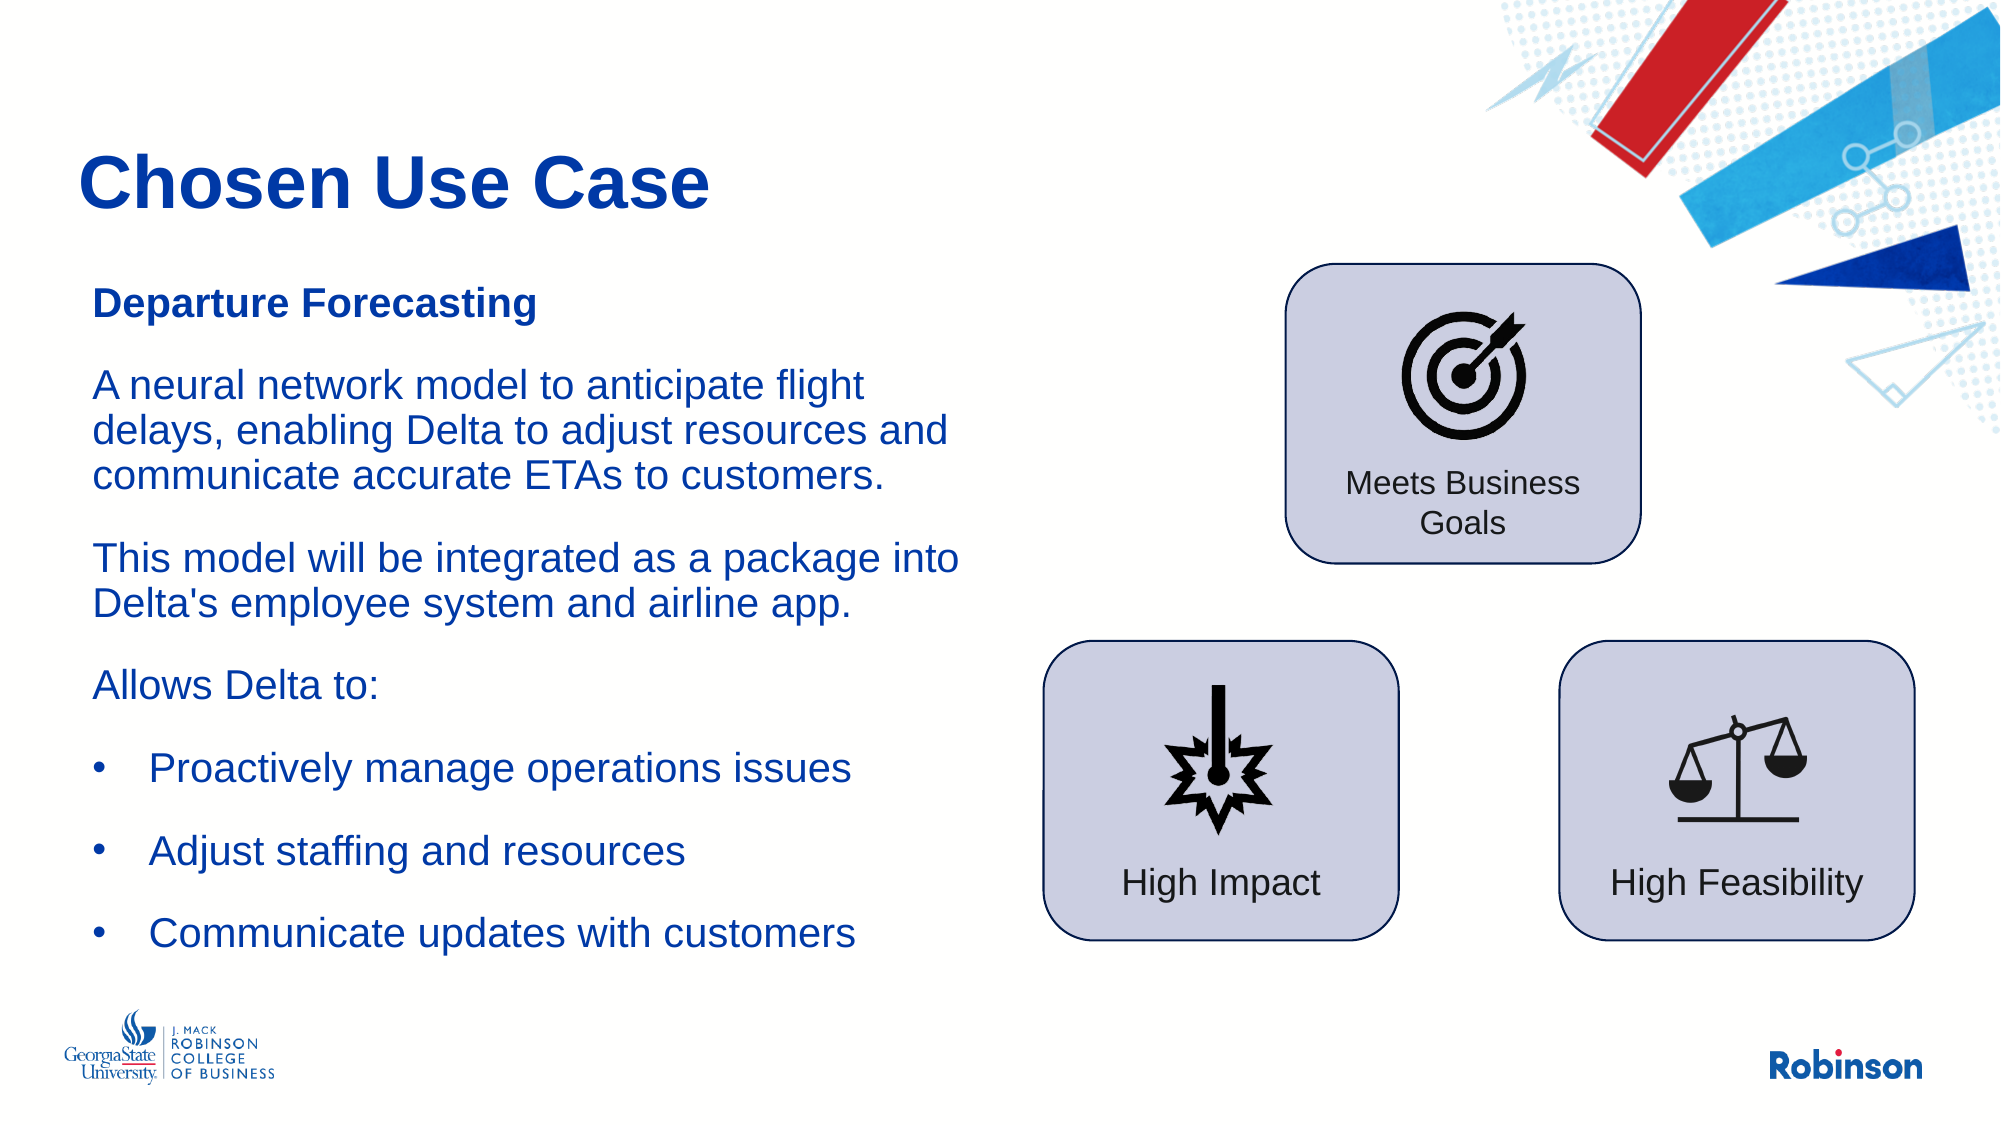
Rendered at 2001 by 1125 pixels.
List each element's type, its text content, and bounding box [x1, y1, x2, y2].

title Chosen Use Case [78, 142, 1954, 225]
picture [64, 1009, 274, 1085]
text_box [1043, 640, 1399, 941]
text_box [1285, 263, 1641, 564]
picture [1471, 0, 2001, 491]
list Departure Forecasting A neural network model to anticipate flight delays, enabling Delta to adjust resources and communicate accurate ETAs to customers. This model will be integrated as a package into Delta's employee system and airline app. Allows Delta to: Proactively manage operations issues Adjust staffing and resources Communicate updates with customers [92, 281, 983, 962]
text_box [1559, 640, 1915, 941]
picture [1770, 1049, 1922, 1079]
